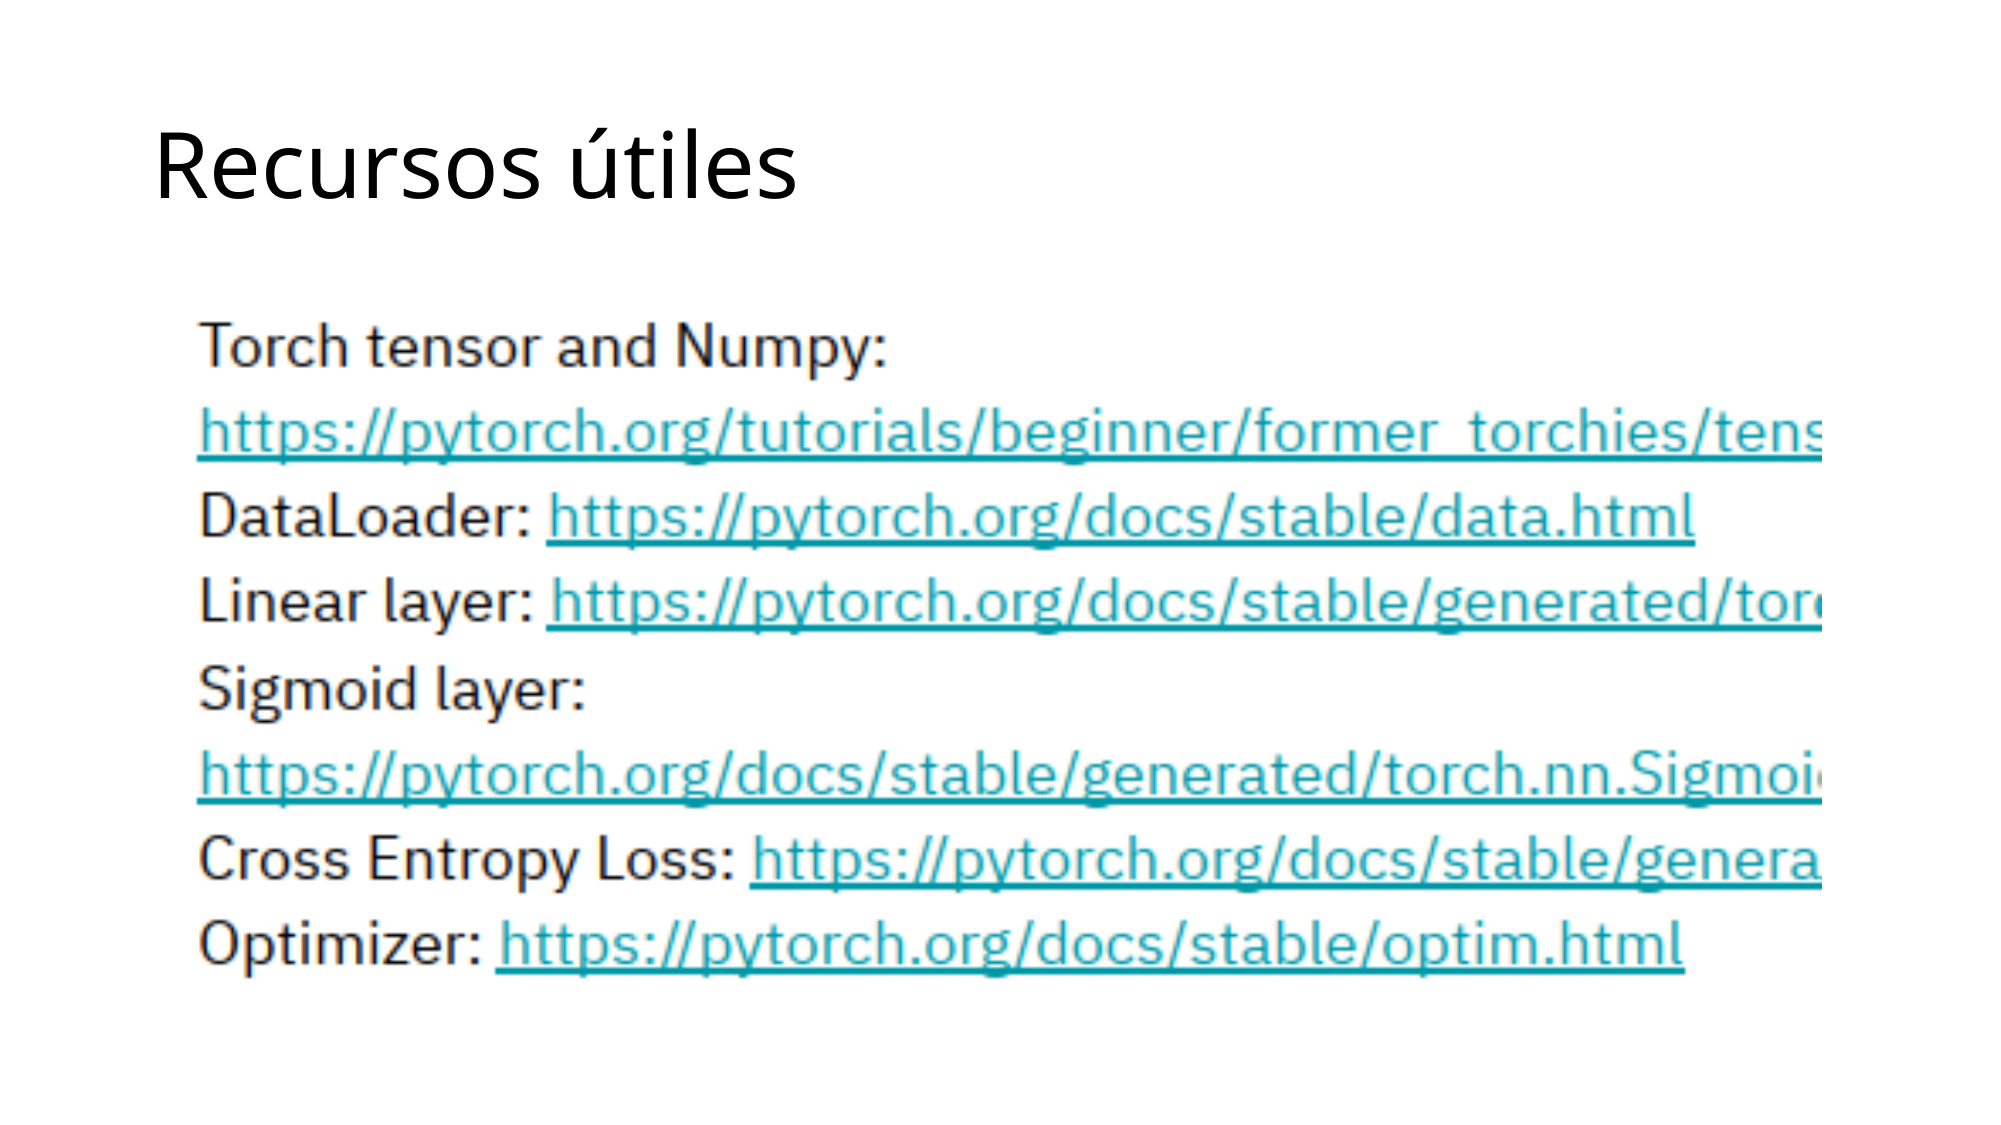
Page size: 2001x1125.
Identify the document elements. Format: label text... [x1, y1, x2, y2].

title Recursos útiles [137, 59, 1863, 278]
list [137, 300, 1823, 996]
